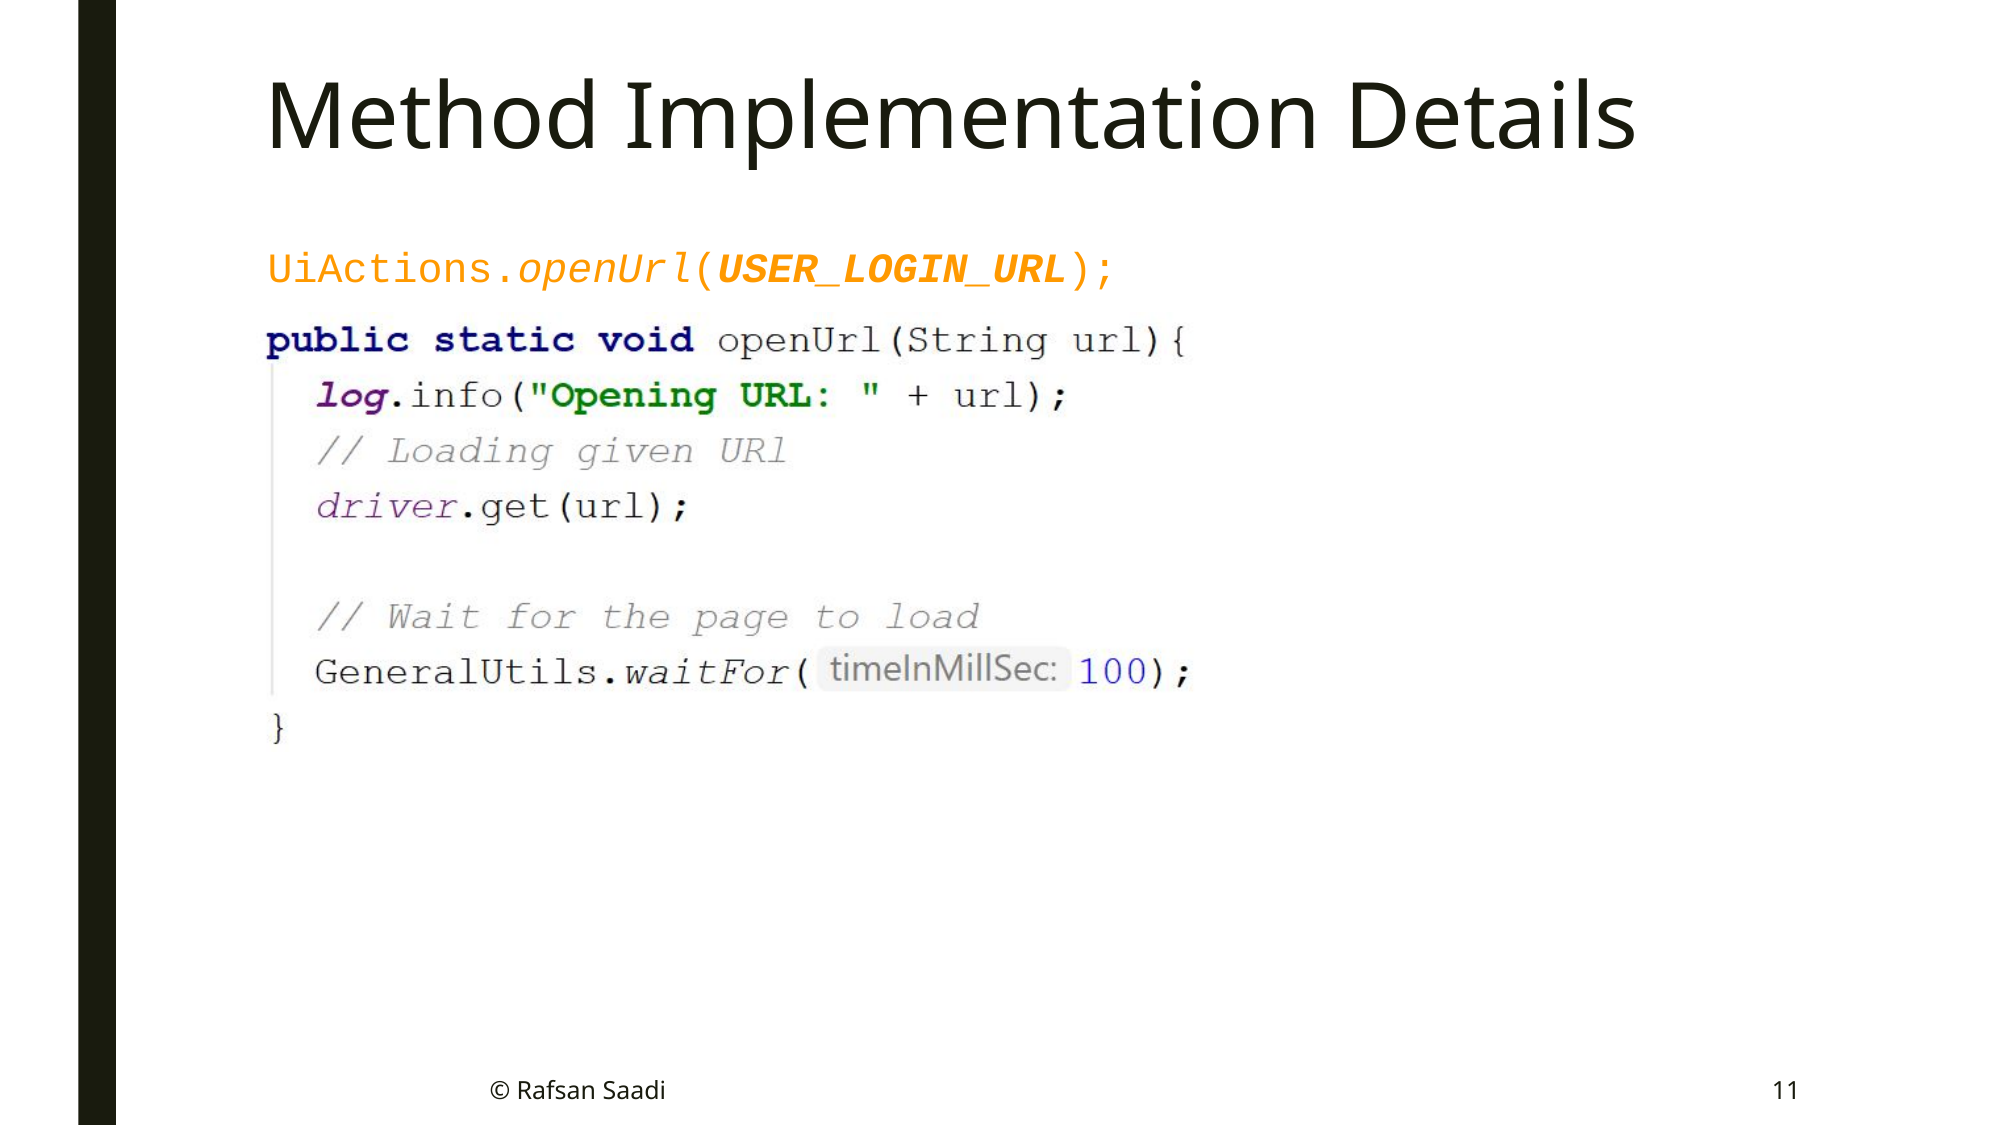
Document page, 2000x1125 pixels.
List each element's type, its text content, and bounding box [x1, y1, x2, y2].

picture [246, 312, 1222, 752]
slide_number 11 [1553, 1058, 1816, 1125]
title Method Implementation Details [249, 62, 1750, 200]
list UiActions.openUrl(USER_LOGIN_URL); [252, 237, 1788, 1025]
footer © Rafsan Saadi [474, 1058, 1505, 1125]
